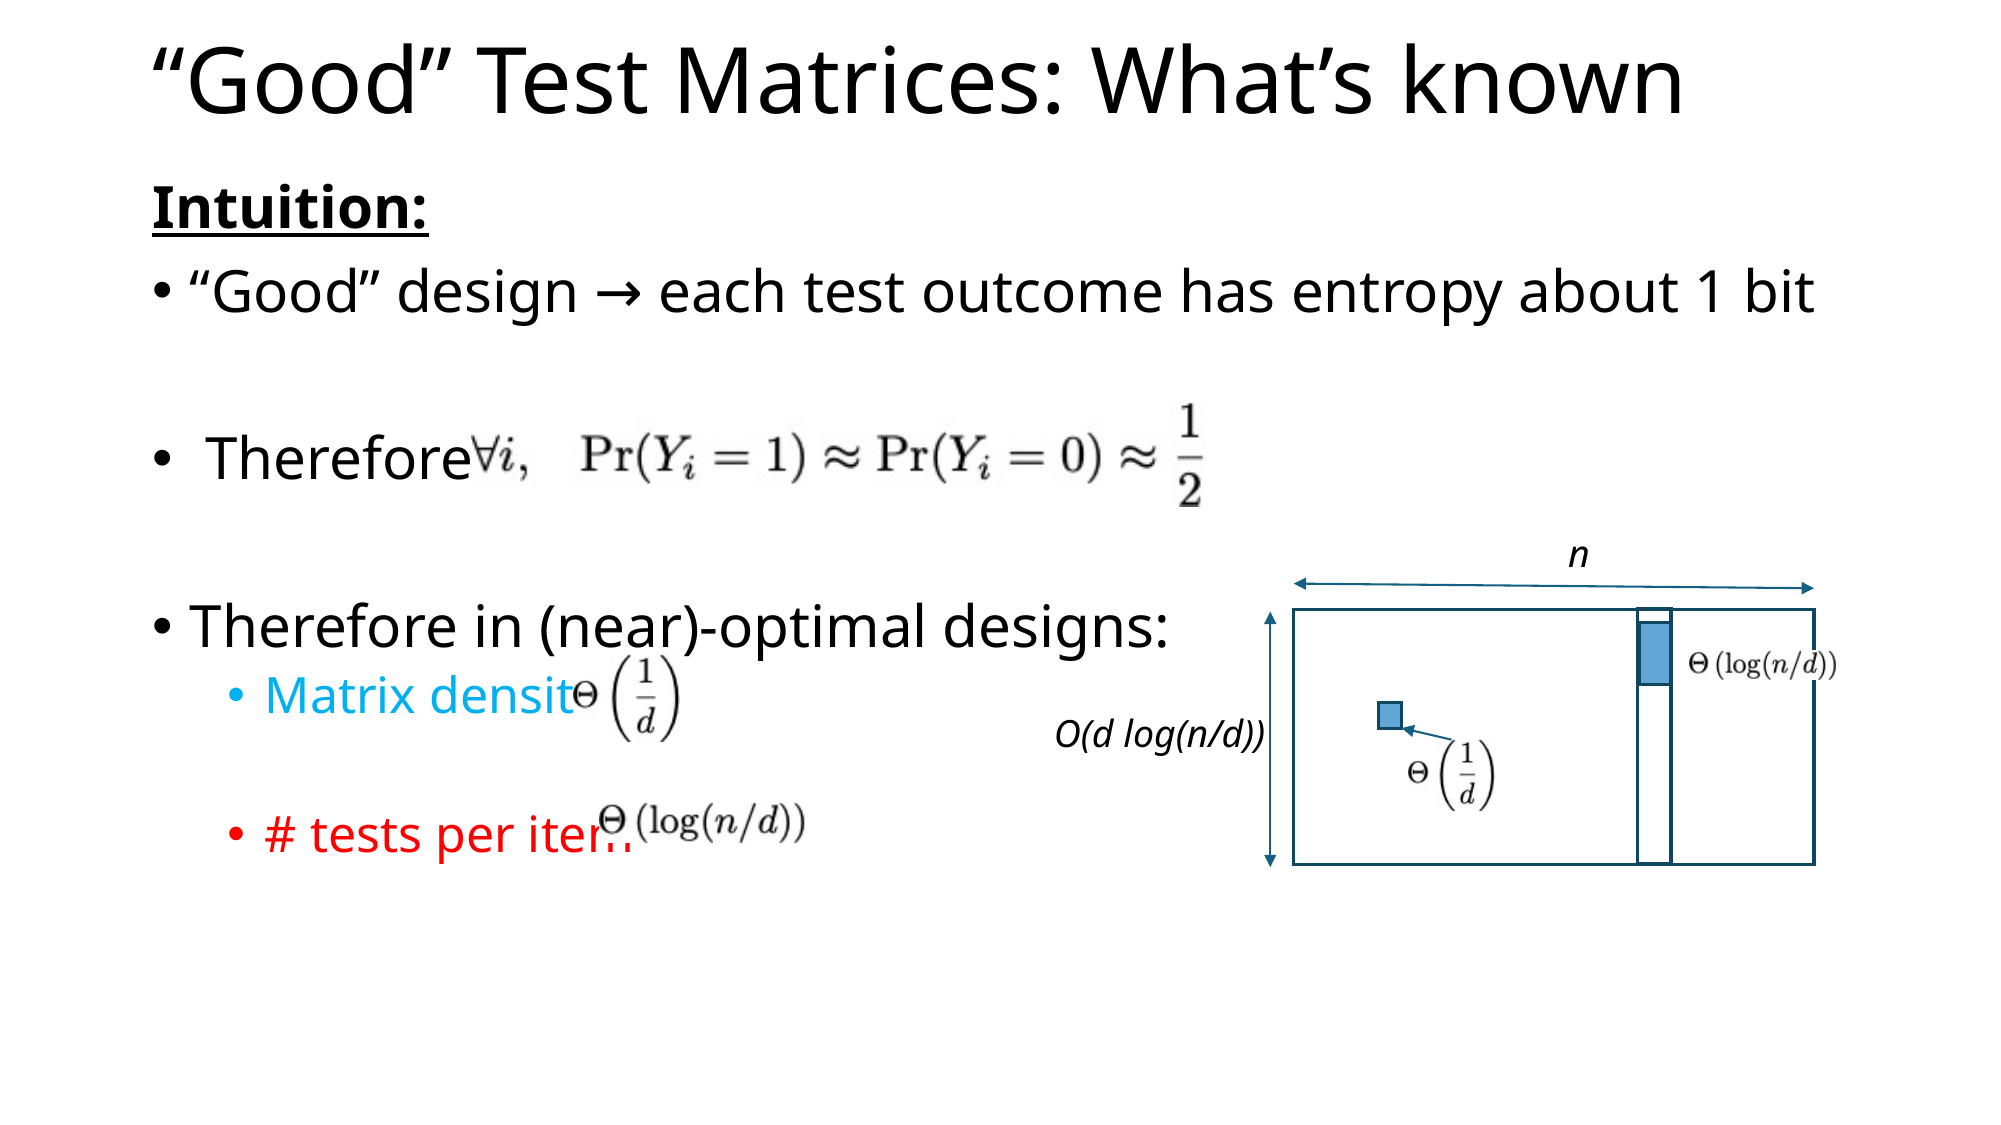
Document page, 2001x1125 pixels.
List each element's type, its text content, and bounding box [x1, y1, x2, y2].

text_box O(d log(n/d)) [1271, 702, 1281, 763]
text_box [1673, 608, 1816, 866]
text_box [1292, 608, 1636, 866]
picture [1407, 739, 1496, 811]
picture [572, 654, 681, 743]
text_box [1377, 701, 1403, 730]
picture [1688, 650, 1837, 680]
text_box n [1553, 522, 1605, 583]
list Intuition: “Good” design → each test outcome has entropy about 1 bit Therefore Therefore in (near)-optimal designs: Matrix density # tests per item [137, 170, 1863, 885]
picture [598, 801, 806, 844]
text_box [1636, 607, 1673, 866]
title “Good” Test Matrices: What’s known [137, 0, 1863, 170]
picture [471, 401, 1206, 508]
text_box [1401, 727, 1453, 741]
text_box O(d log(n/d)) [1039, 702, 1269, 763]
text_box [1293, 583, 1815, 589]
text_box [1637, 621, 1673, 686]
